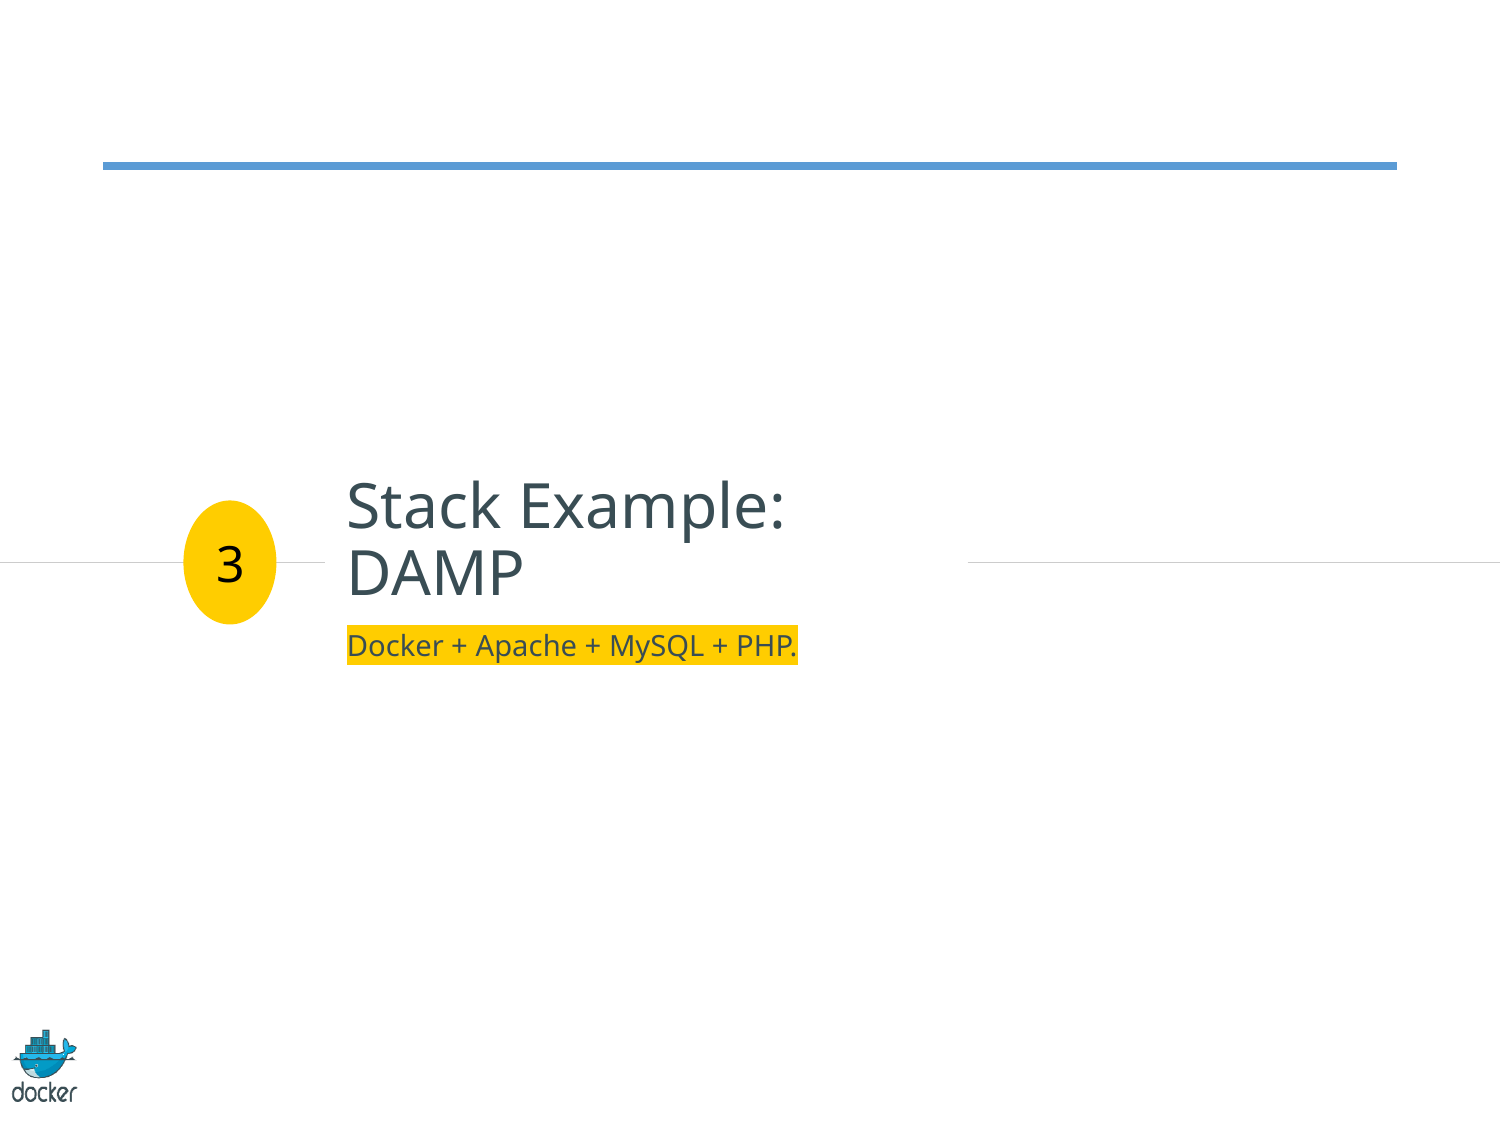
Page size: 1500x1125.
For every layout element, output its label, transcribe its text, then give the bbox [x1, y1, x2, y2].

text_box 3 [186, 501, 276, 624]
title Stack Example: DAMP [331, 370, 954, 615]
picture [0, 1010, 98, 1121]
subtitle Docker + Apache + MySQL + PHP. [331, 615, 1249, 788]
